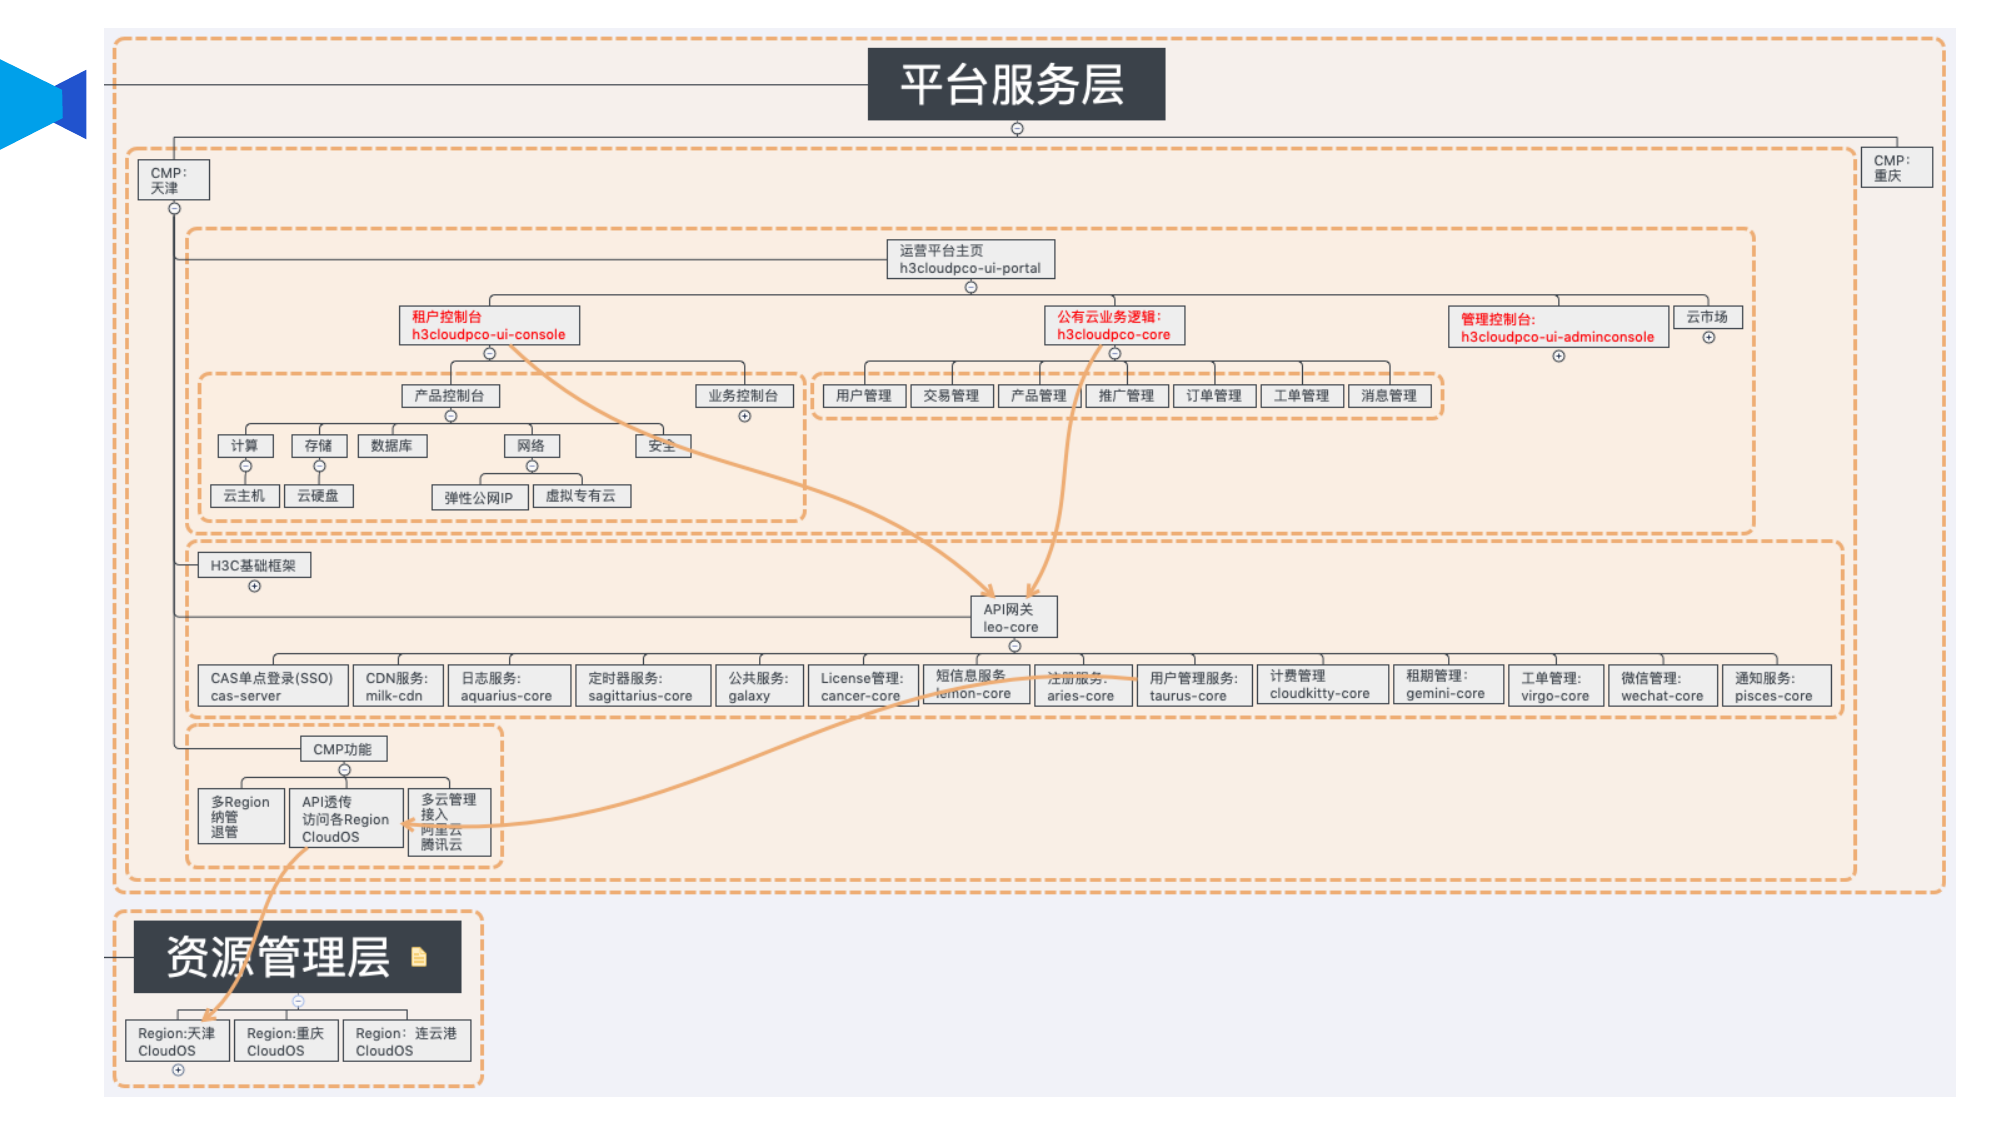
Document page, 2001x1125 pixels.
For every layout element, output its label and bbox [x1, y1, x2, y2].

picture [104, 28, 1956, 1097]
